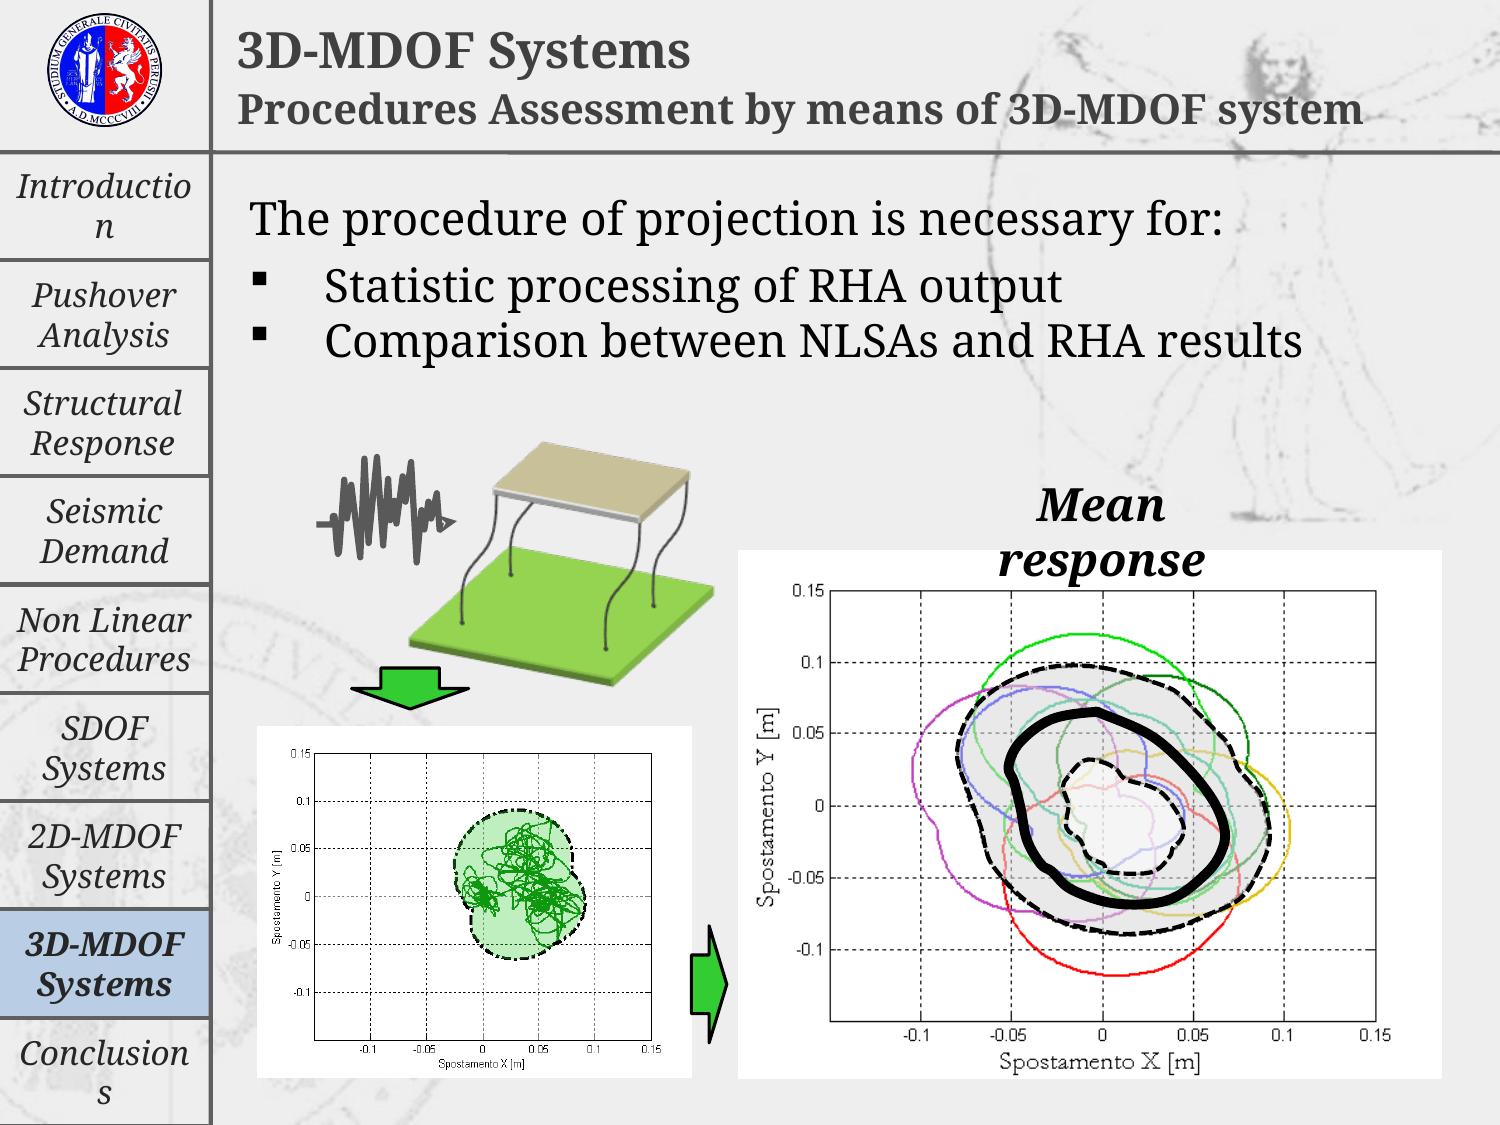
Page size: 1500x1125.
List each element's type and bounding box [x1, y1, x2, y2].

text_box [0, 0, 1500, 1125]
picture [737, 550, 1442, 1079]
picture [257, 726, 692, 1079]
picture [405, 433, 716, 689]
